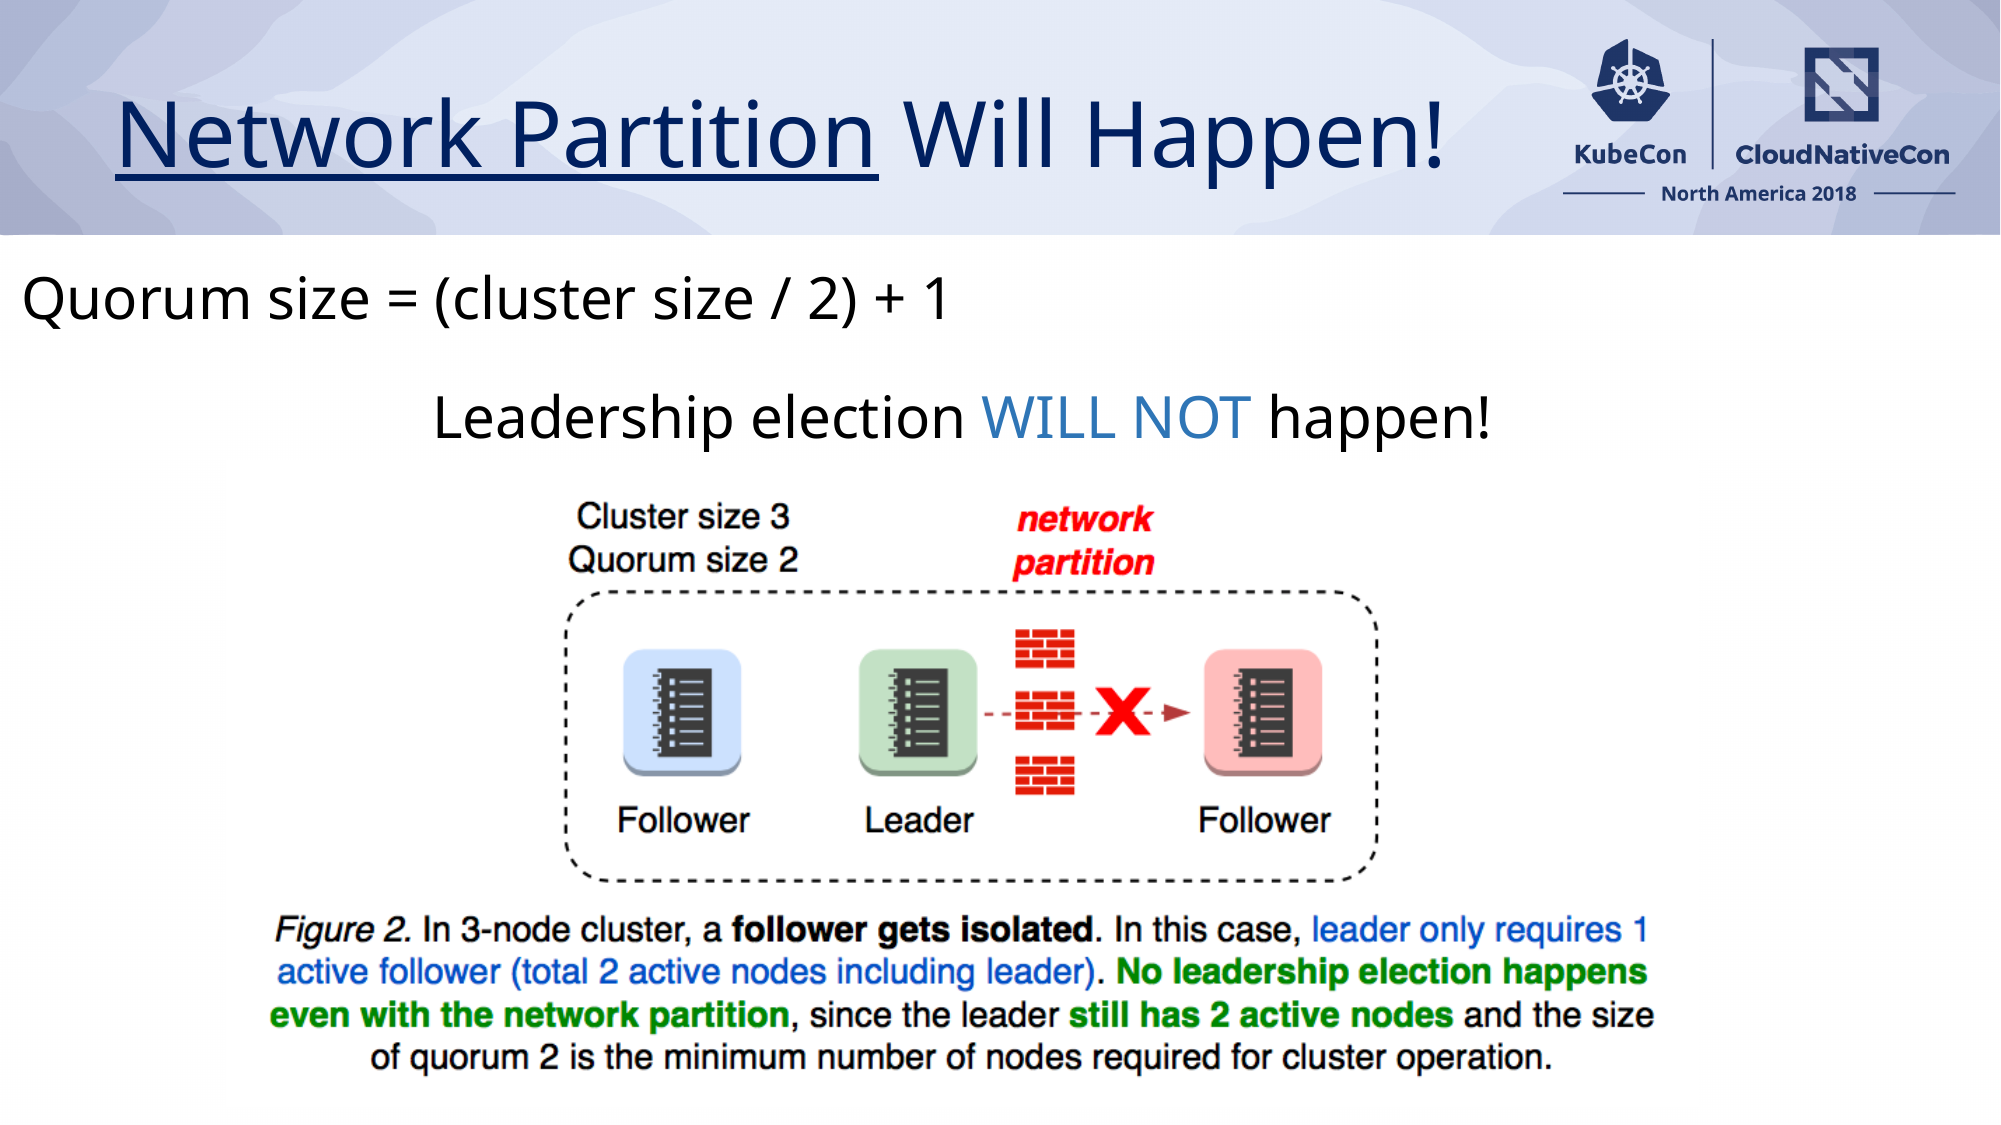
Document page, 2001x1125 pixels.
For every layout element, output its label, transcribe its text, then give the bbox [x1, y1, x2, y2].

picture [0, 0, 2001, 1125]
text_box Quorum size = (cluster size / 2) + 1 [1, 218, 975, 339]
title Network Partition Will Happen! [99, 1, 1825, 265]
text_box Leadership election WILL NOT happen! [359, 337, 1566, 458]
